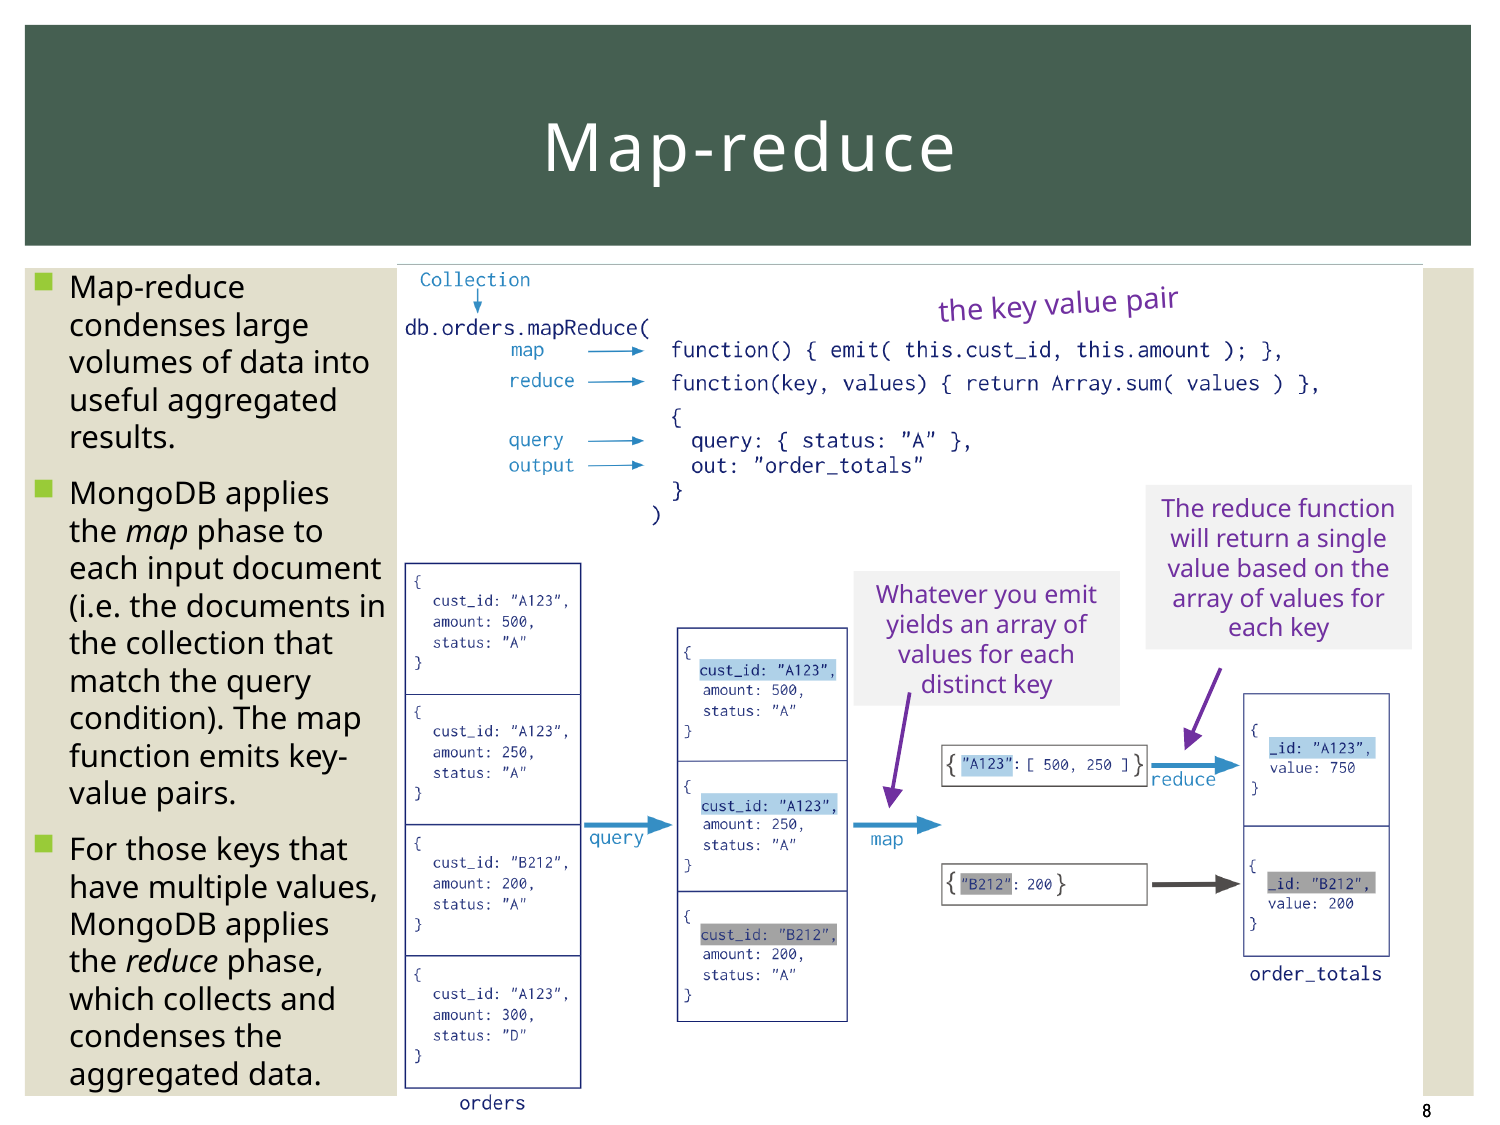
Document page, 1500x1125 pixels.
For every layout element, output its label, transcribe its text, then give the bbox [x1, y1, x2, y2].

list Map-reduce condenses large volumes of data into useful aggregated results. MongoDB applies the map phase to each input document (i.e. the documents in the collection that match the query condition). The map function emits key-value pairs. For those keys that have multiple values, MongoDB applies the reduce phase, which collects and condenses the aggregated data. [9, 260, 406, 1095]
picture [396, 263, 1423, 1122]
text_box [1184, 667, 1221, 751]
title Map-reduce [62, 58, 1438, 232]
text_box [888, 692, 910, 809]
